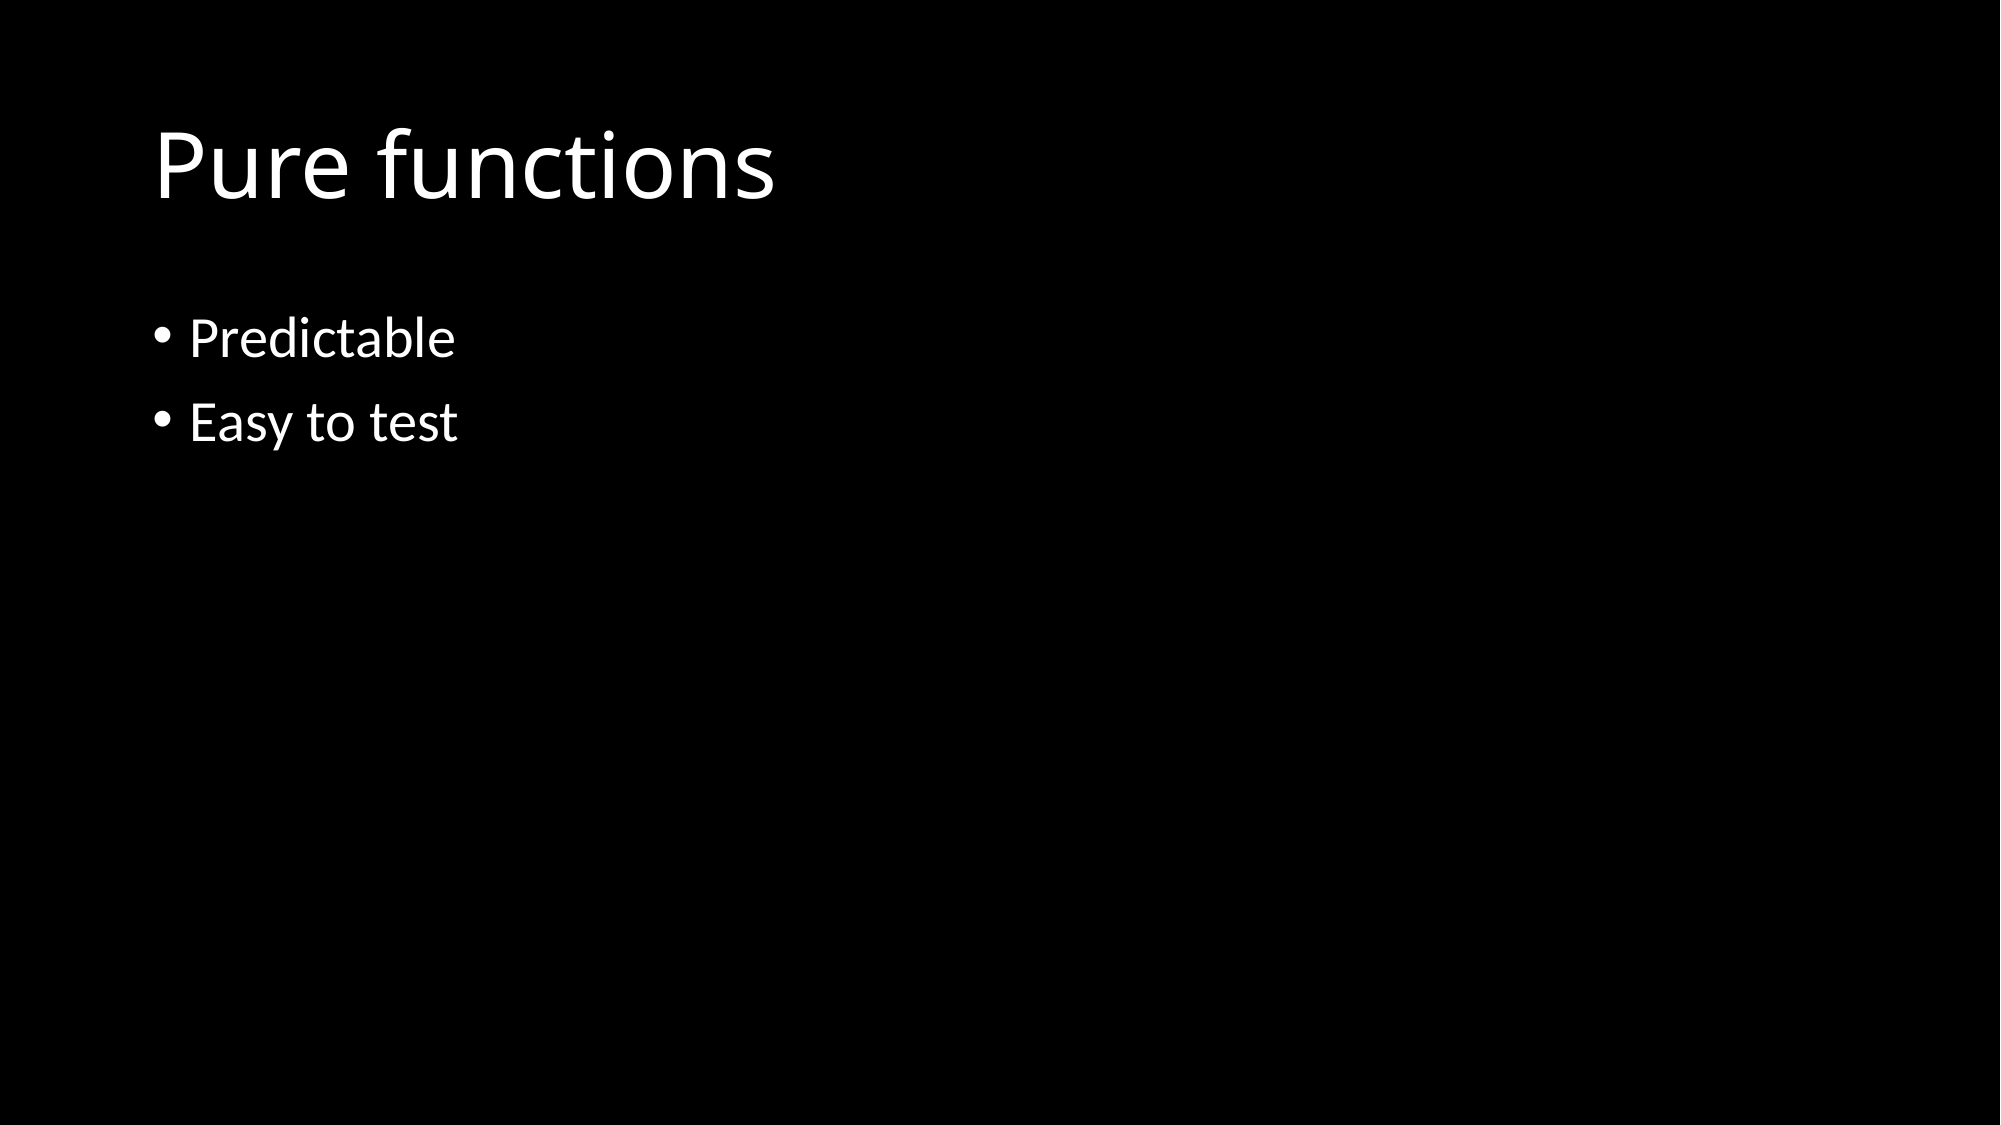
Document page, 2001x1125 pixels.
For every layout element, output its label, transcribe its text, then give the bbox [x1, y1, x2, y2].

title Pure functions [137, 59, 1863, 278]
list Predictable Easy to test [137, 299, 1863, 1014]
